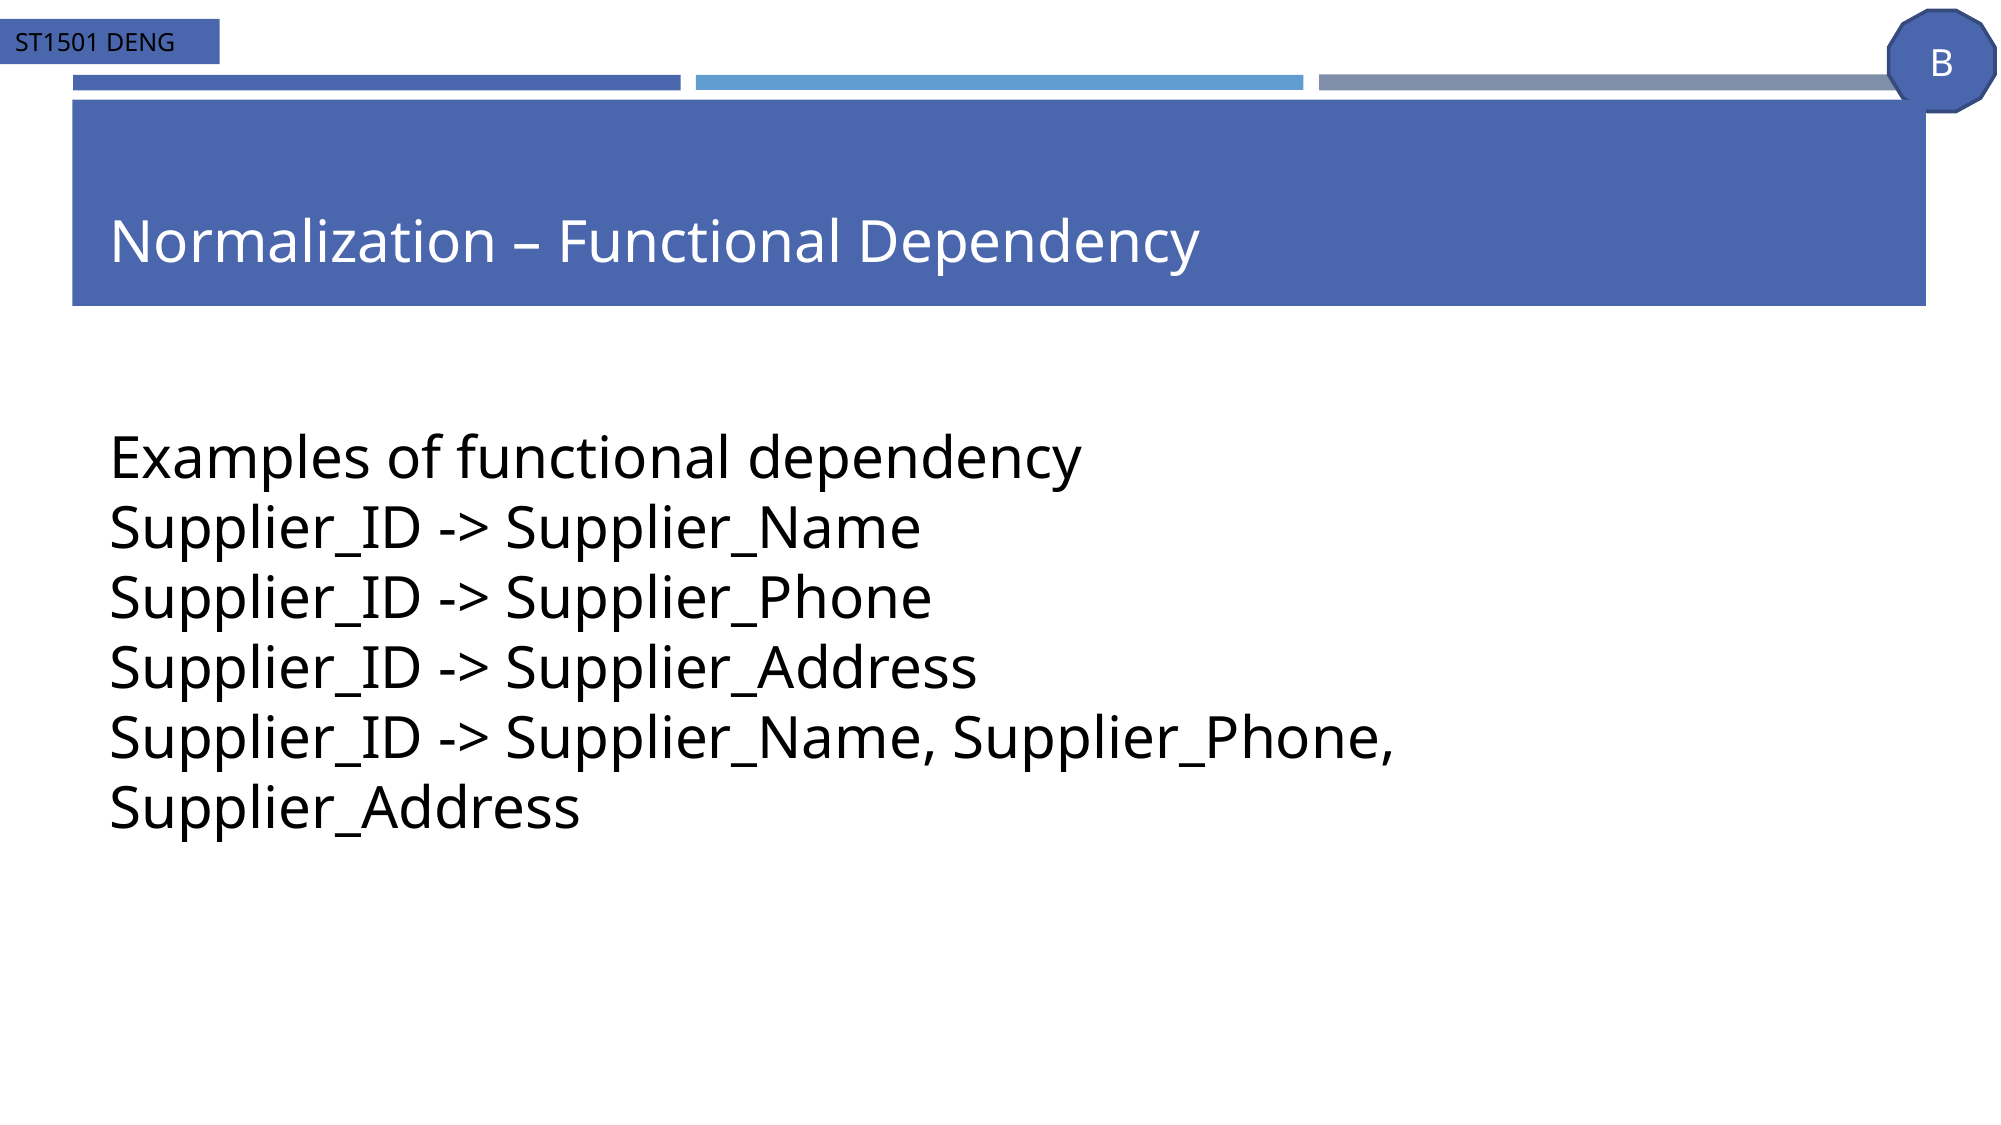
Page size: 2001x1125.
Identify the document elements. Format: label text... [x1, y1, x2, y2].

text_box Examples of functional dependency Supplier_ID -> Supplier_Name Supplier_ID -> Supplier_Phone Supplier_ID -> Supplier_Address Supplier_ID -> Supplier_Name, Supplier_Phone, Supplier_Address [94, 413, 1782, 918]
title Normalization – Functional Dependency [94, 119, 1904, 282]
